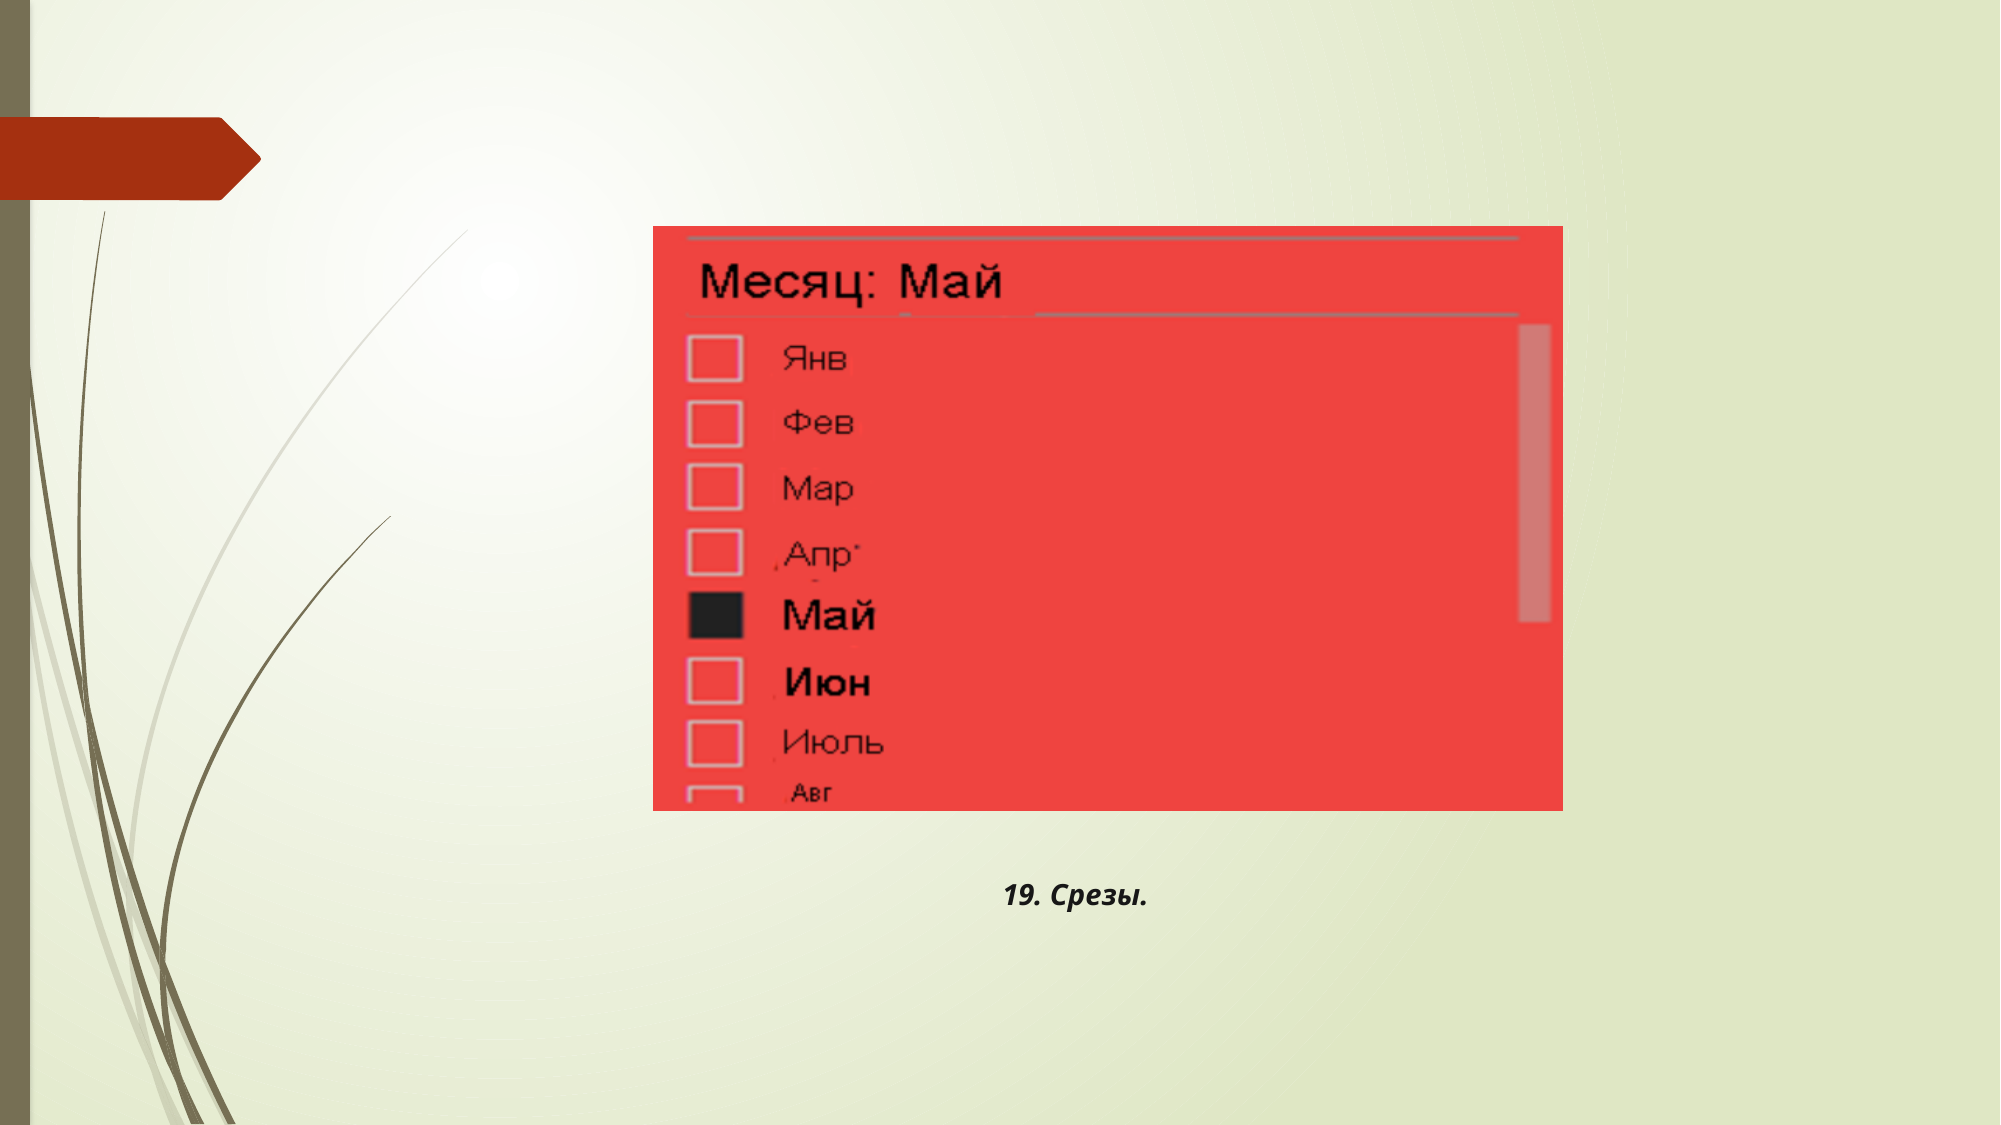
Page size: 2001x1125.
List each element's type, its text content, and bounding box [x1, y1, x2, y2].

picture [652, 226, 1564, 812]
list 19. Срезы. [424, 132, 1888, 1074]
